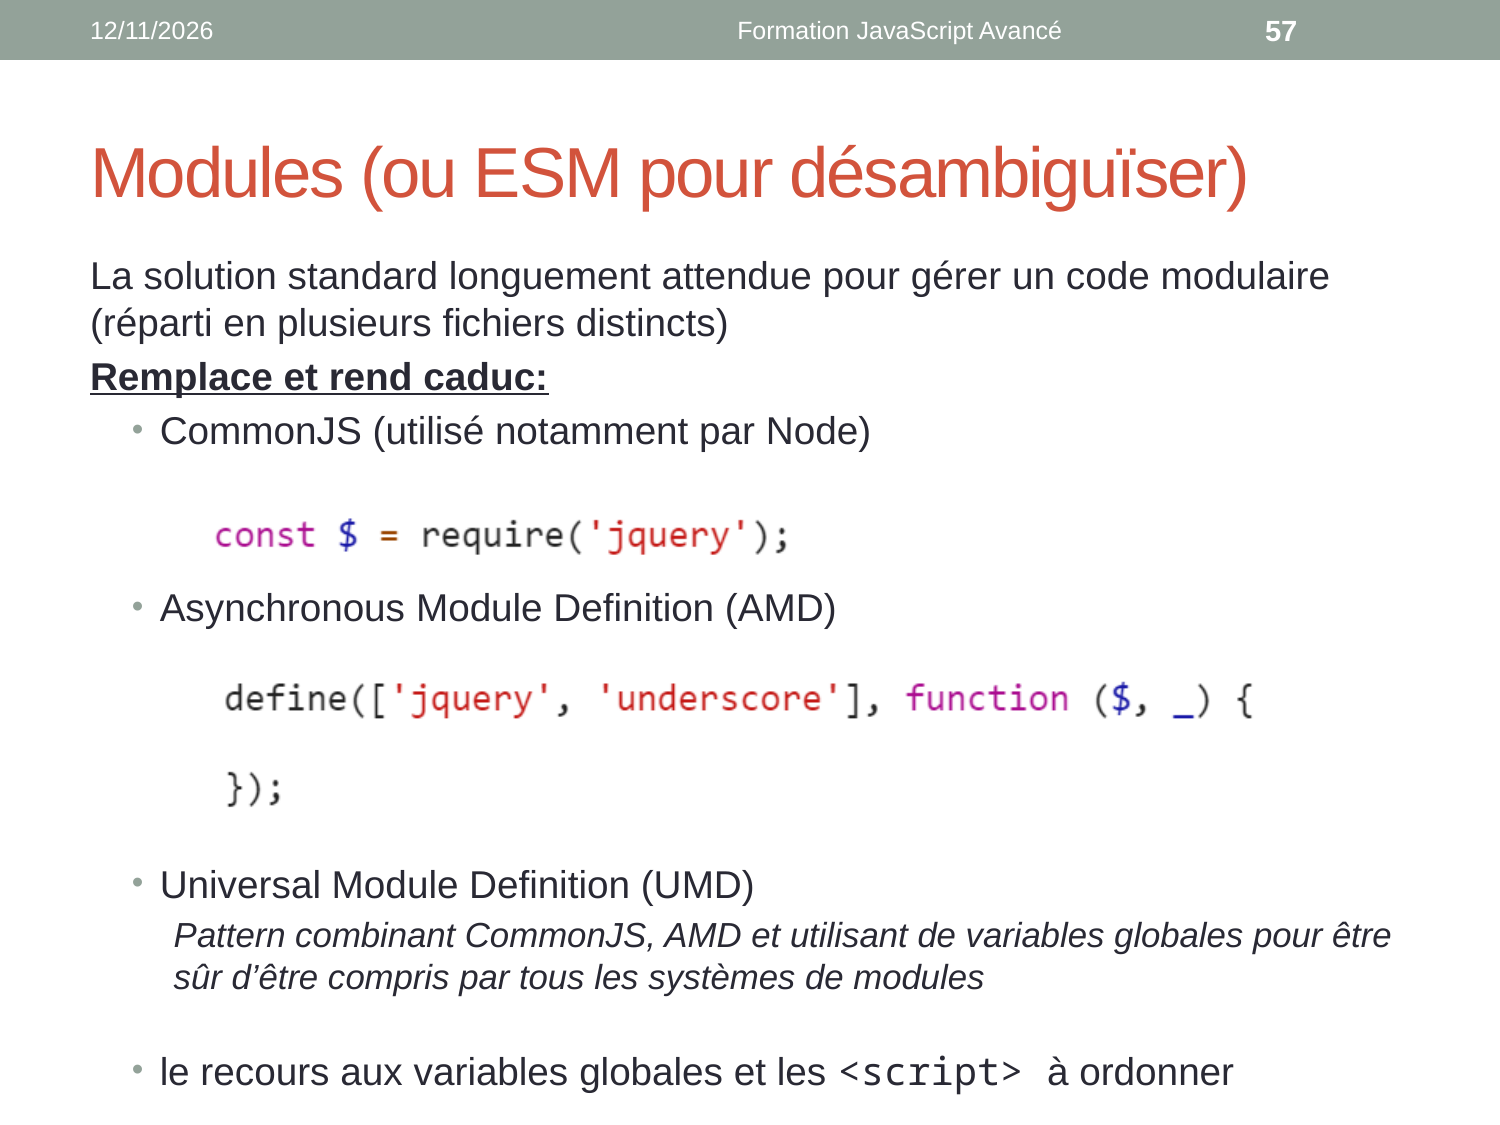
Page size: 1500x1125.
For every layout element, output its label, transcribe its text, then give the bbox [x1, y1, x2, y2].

slide_number 57 [1250, 3, 1425, 57]
footer Formation JavaScript Avancé [562, 3, 1238, 57]
list La solution standard longuement attendue pour gérer un code modulaire (réparti en plusieurs fichiers distincts) Remplace et rend caduc: CommonJS (utilisé notamment par Node) Asynchronous Module Definition (AMD) Universal Module Definition (UMD) Pattern combinant CommonJS, AMD et utilisant de variables globales pour être sûr d’être compris par tous les systèmes de modules le recours aux variables globales et les <script> à ordonner [75, 243, 1425, 1106]
picture [206, 503, 806, 567]
title Modules (ou ESM pour désambiguïser) [75, 87, 1425, 243]
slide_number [75, 3, 550, 57]
picture [217, 668, 1286, 815]
